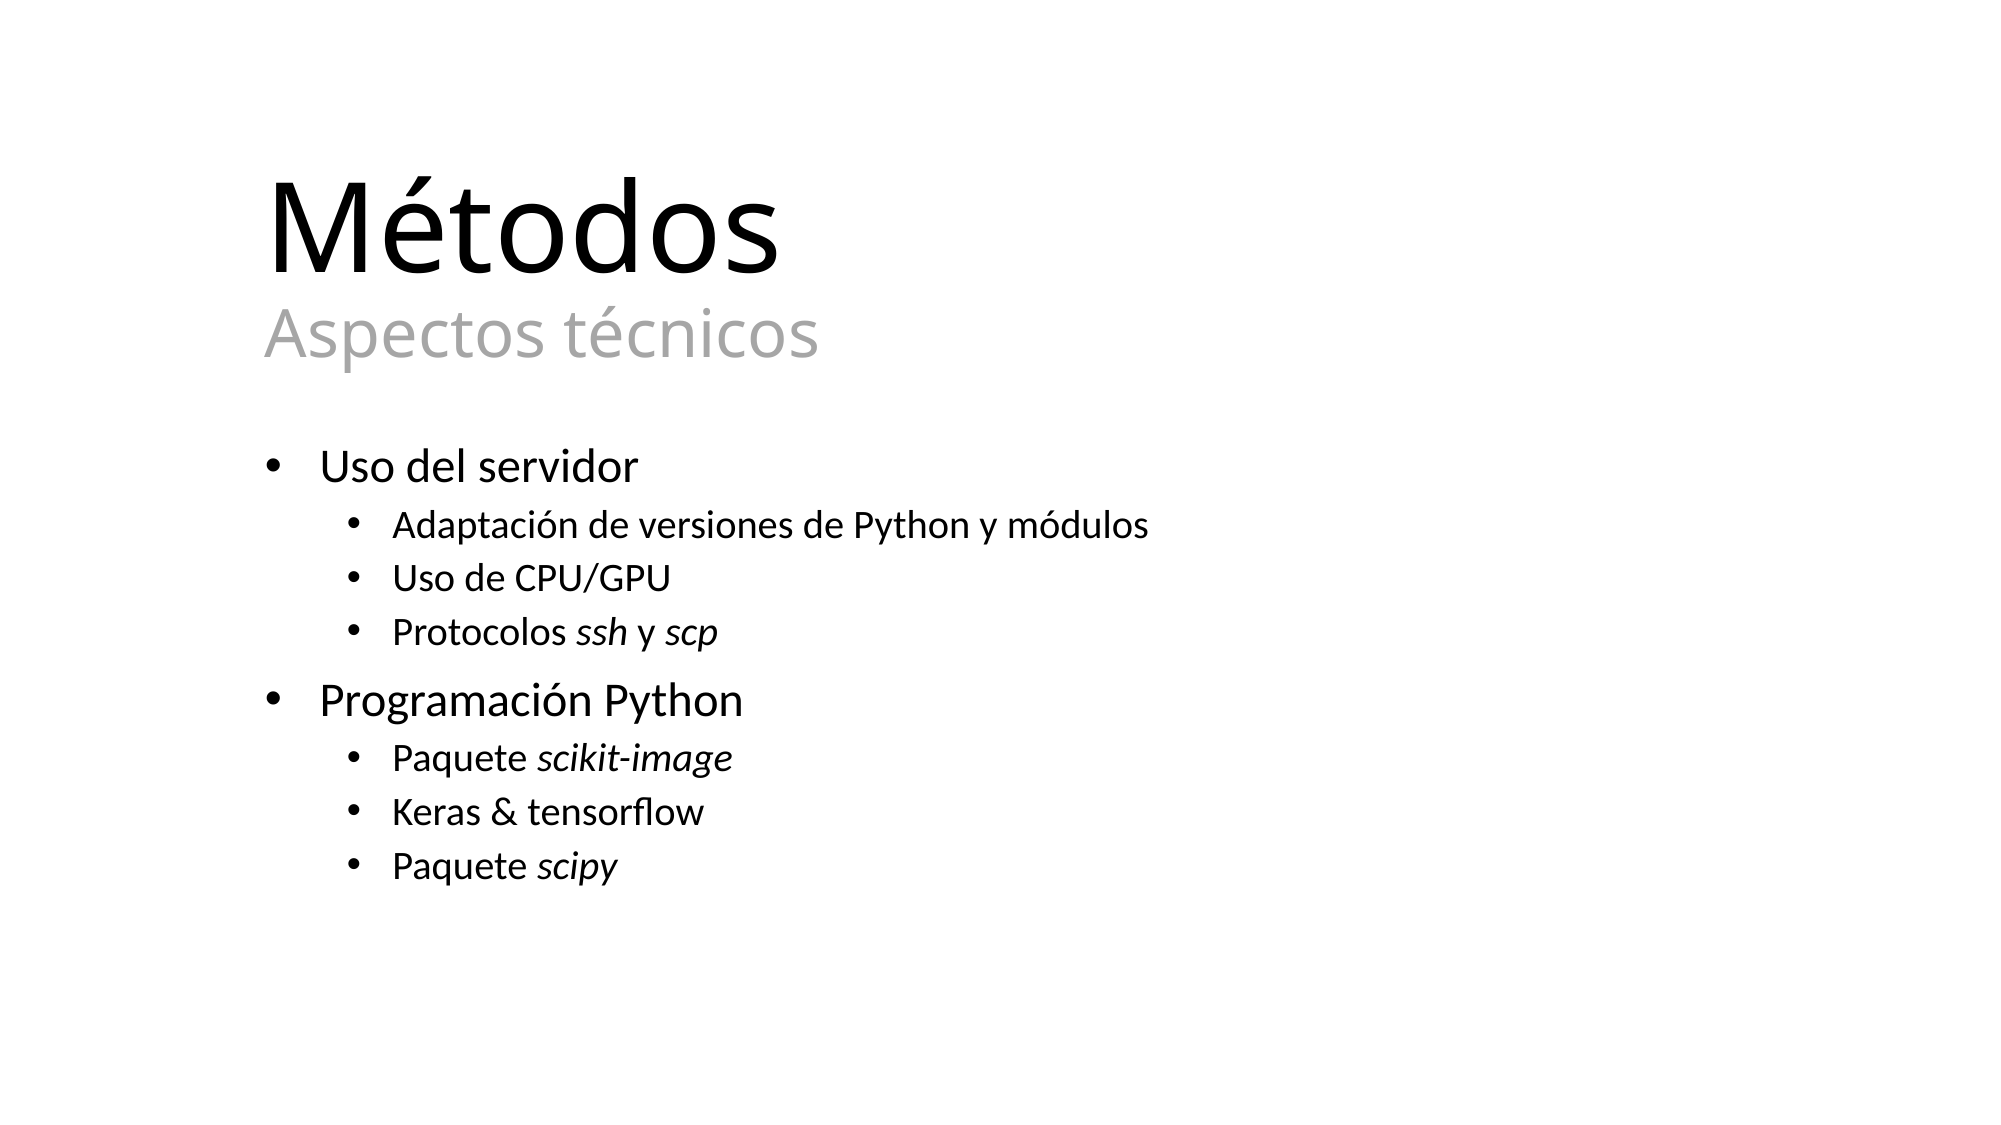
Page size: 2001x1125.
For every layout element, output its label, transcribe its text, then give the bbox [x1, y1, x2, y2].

subtitle Uso del servidor Adaptación de versiones de Python y módulos Uso de CPU/GPU Protocolos ssh y scp Programación Python Paquete scikit-image Keras & tensorflow Paquete scipy [249, 433, 1750, 896]
title Métodos Aspectos técnicos [249, 121, 1750, 380]
